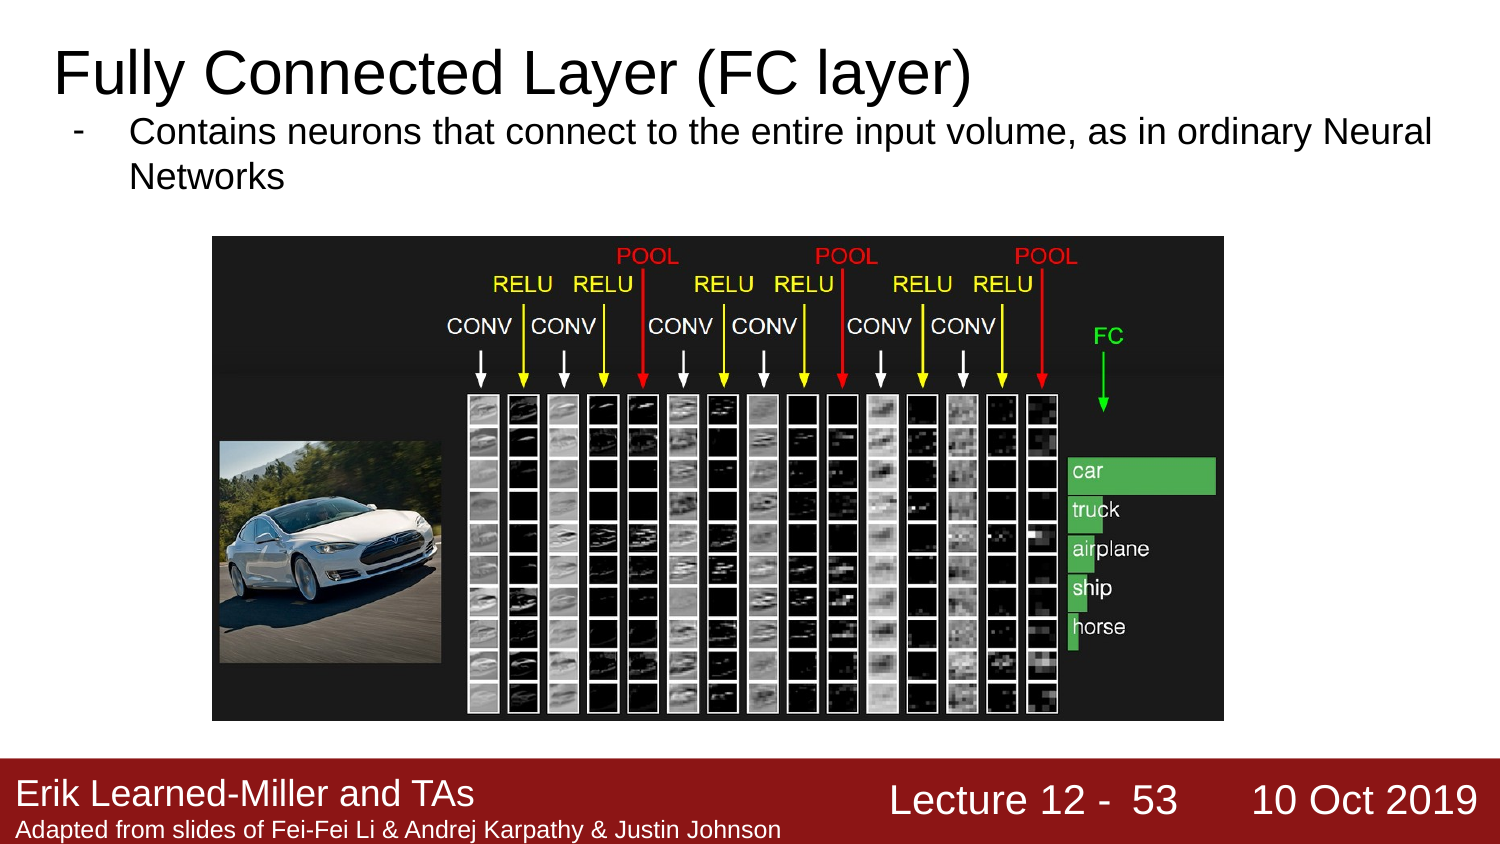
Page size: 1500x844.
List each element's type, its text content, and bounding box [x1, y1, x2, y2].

picture [212, 236, 1224, 721]
slide_number ‹#› [1116, 765, 1243, 831]
text_box Fully Connected Layer (FC layer) Contains neurons that connect to the entire input volume, as in ordinary Neural Networks [38, 17, 1485, 222]
